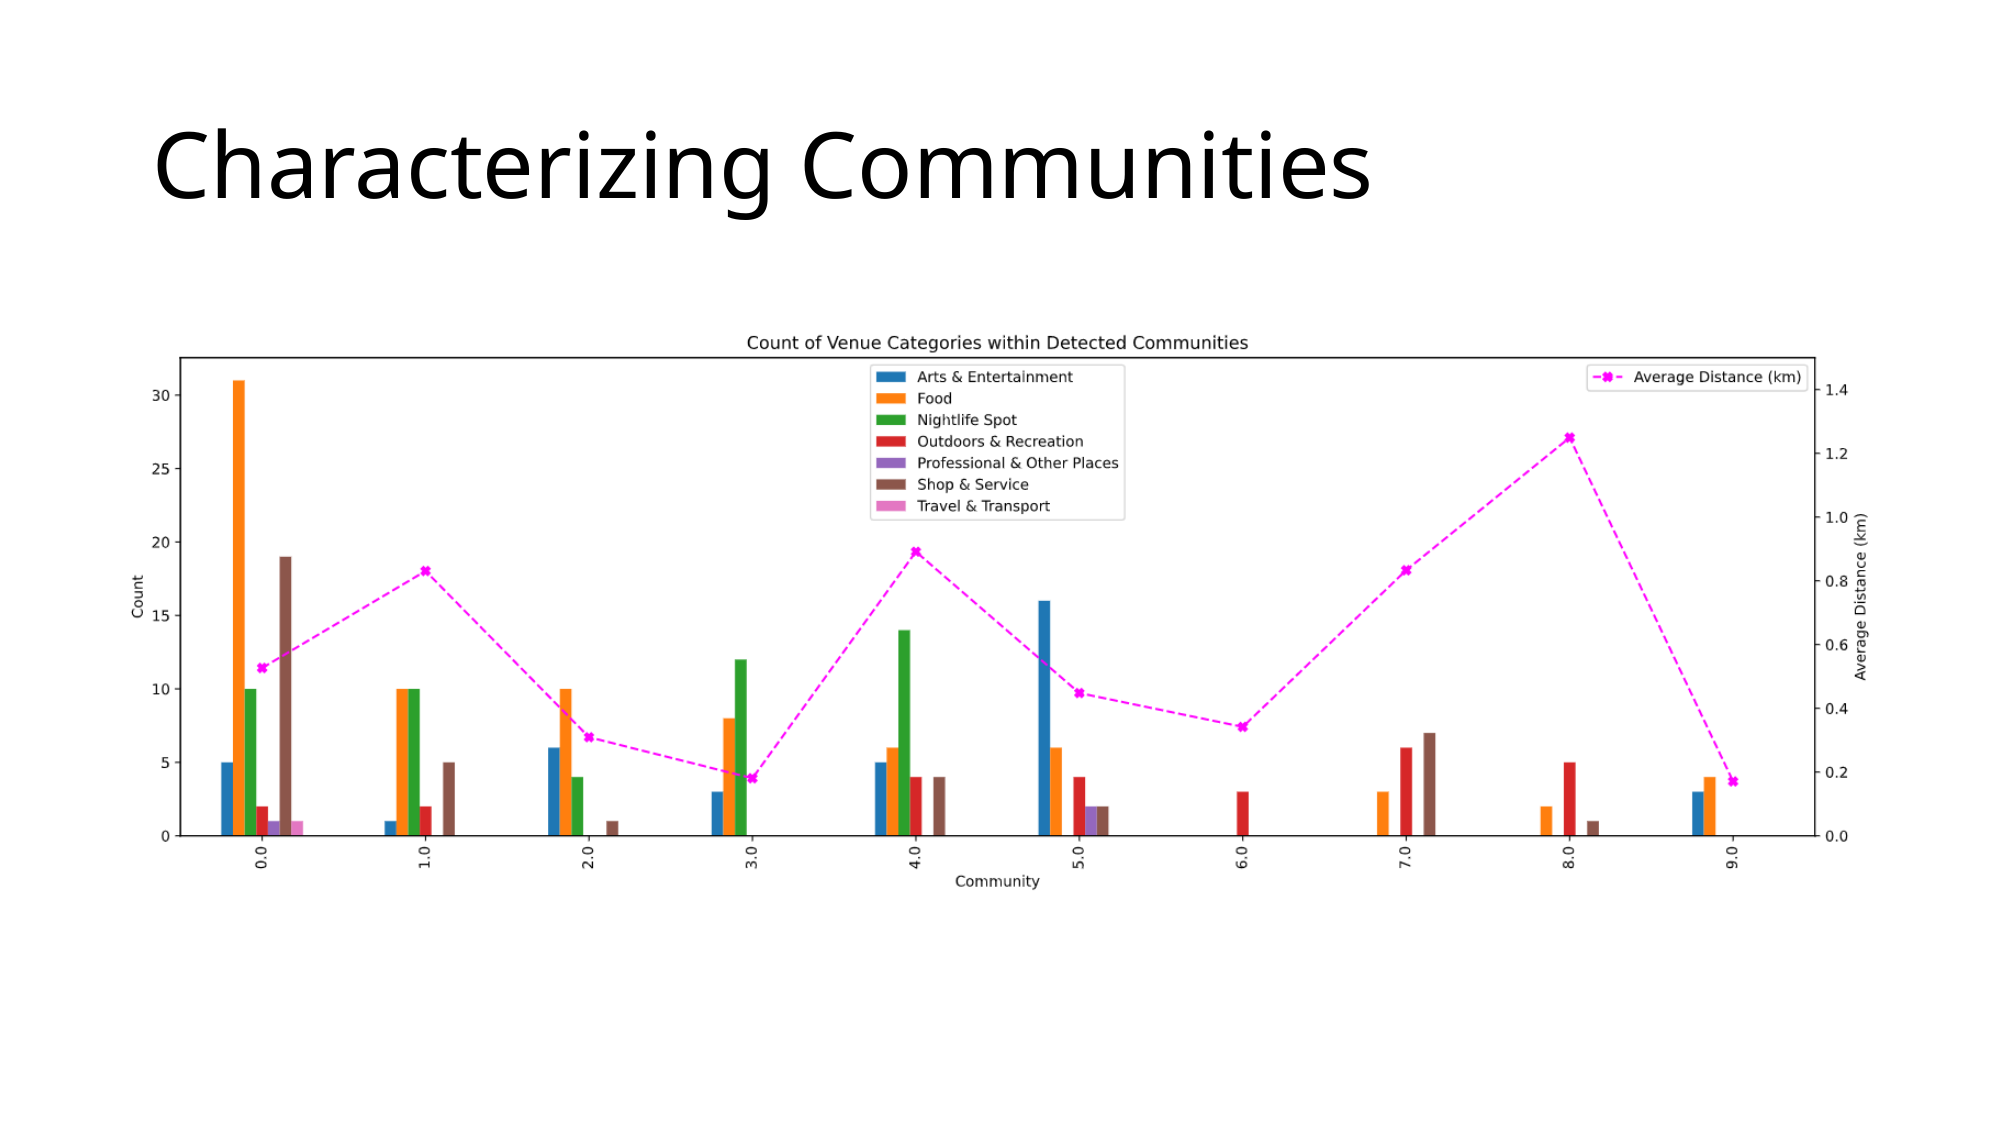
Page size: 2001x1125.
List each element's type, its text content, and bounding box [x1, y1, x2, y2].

title Characterizing Communities [137, 59, 1863, 278]
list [121, 325, 1879, 900]
